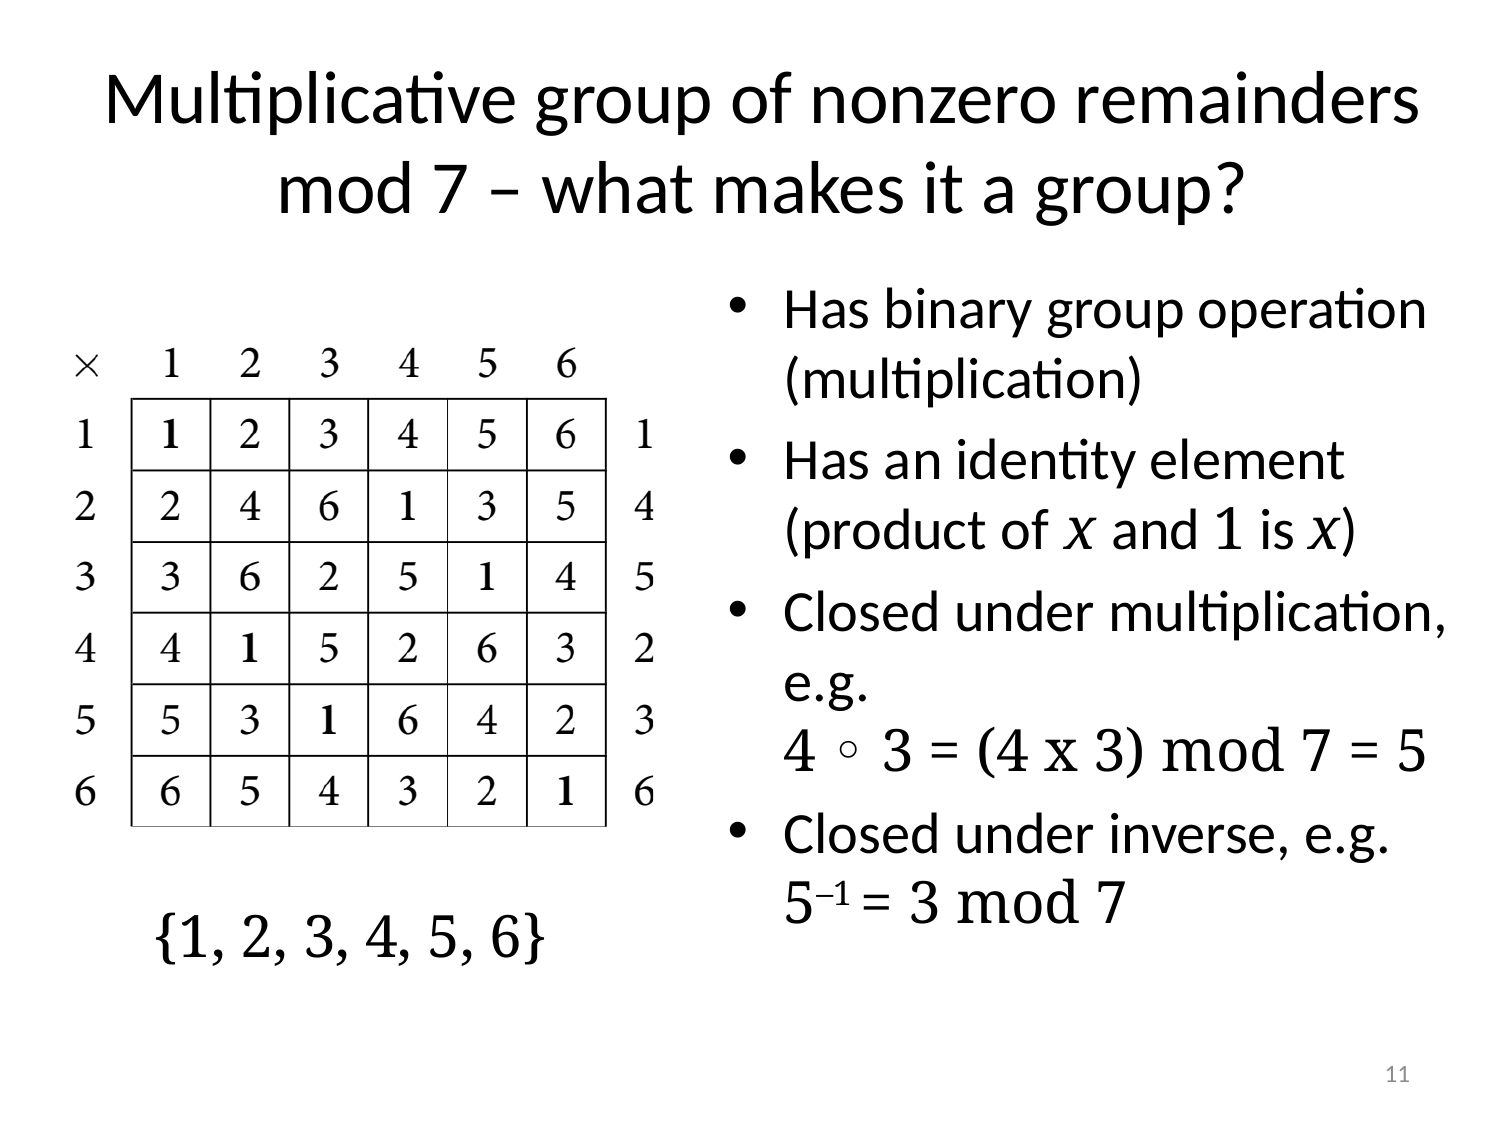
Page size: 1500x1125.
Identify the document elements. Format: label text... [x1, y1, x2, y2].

title Multiplicative group of nonzero remainders mod 7 – what makes it a group? [75, 45, 1450, 233]
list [74, 262, 654, 911]
slide_number 11 [1074, 1042, 1425, 1103]
text_box {1, 2, 3, 4, 5, 6} [139, 919, 563, 977]
list Has binary group operation (multiplication) Has an identity element (product of x and 1 is x) Closed under multiplication, e.g. 4 ◦ 3 = (4 x 3) mod 7 = 5 Closed under inverse, e.g. 5–1 = 3 mod 7 [712, 262, 1475, 1005]
